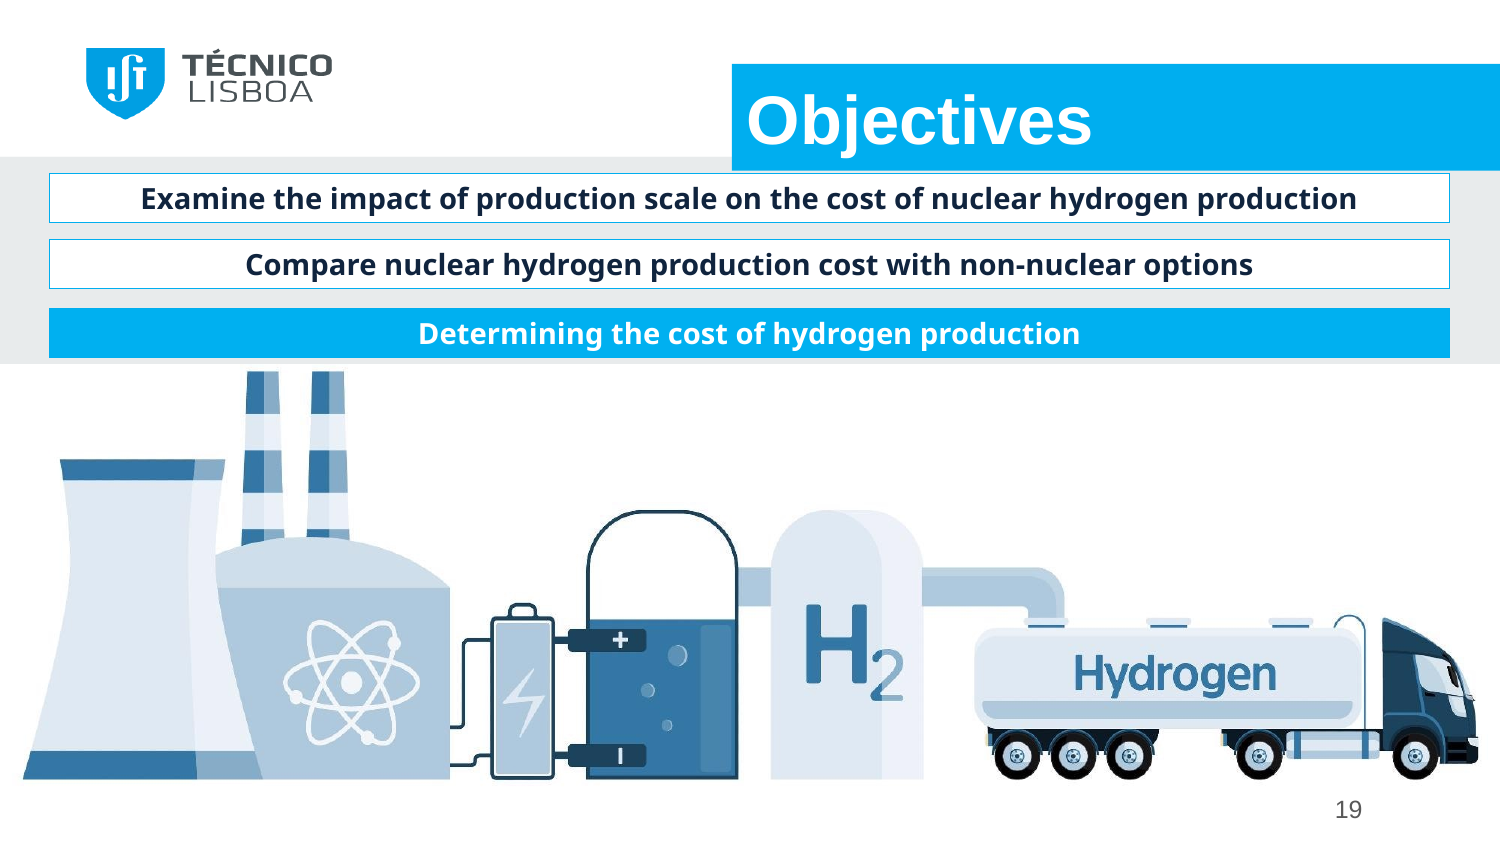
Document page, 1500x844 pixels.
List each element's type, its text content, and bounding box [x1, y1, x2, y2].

slide_number 19 [1077, 798, 1378, 827]
text_box Examine the impact of production scale on the cost of nuclear hydrogen production [49, 173, 1450, 223]
text_box Compare nuclear hydrogen production cost with non-nuclear options [49, 239, 1450, 289]
title Objectives [731, 63, 1500, 171]
text_box Determining the cost of hydrogen production [49, 308, 1450, 358]
picture [0, 0, 1500, 844]
